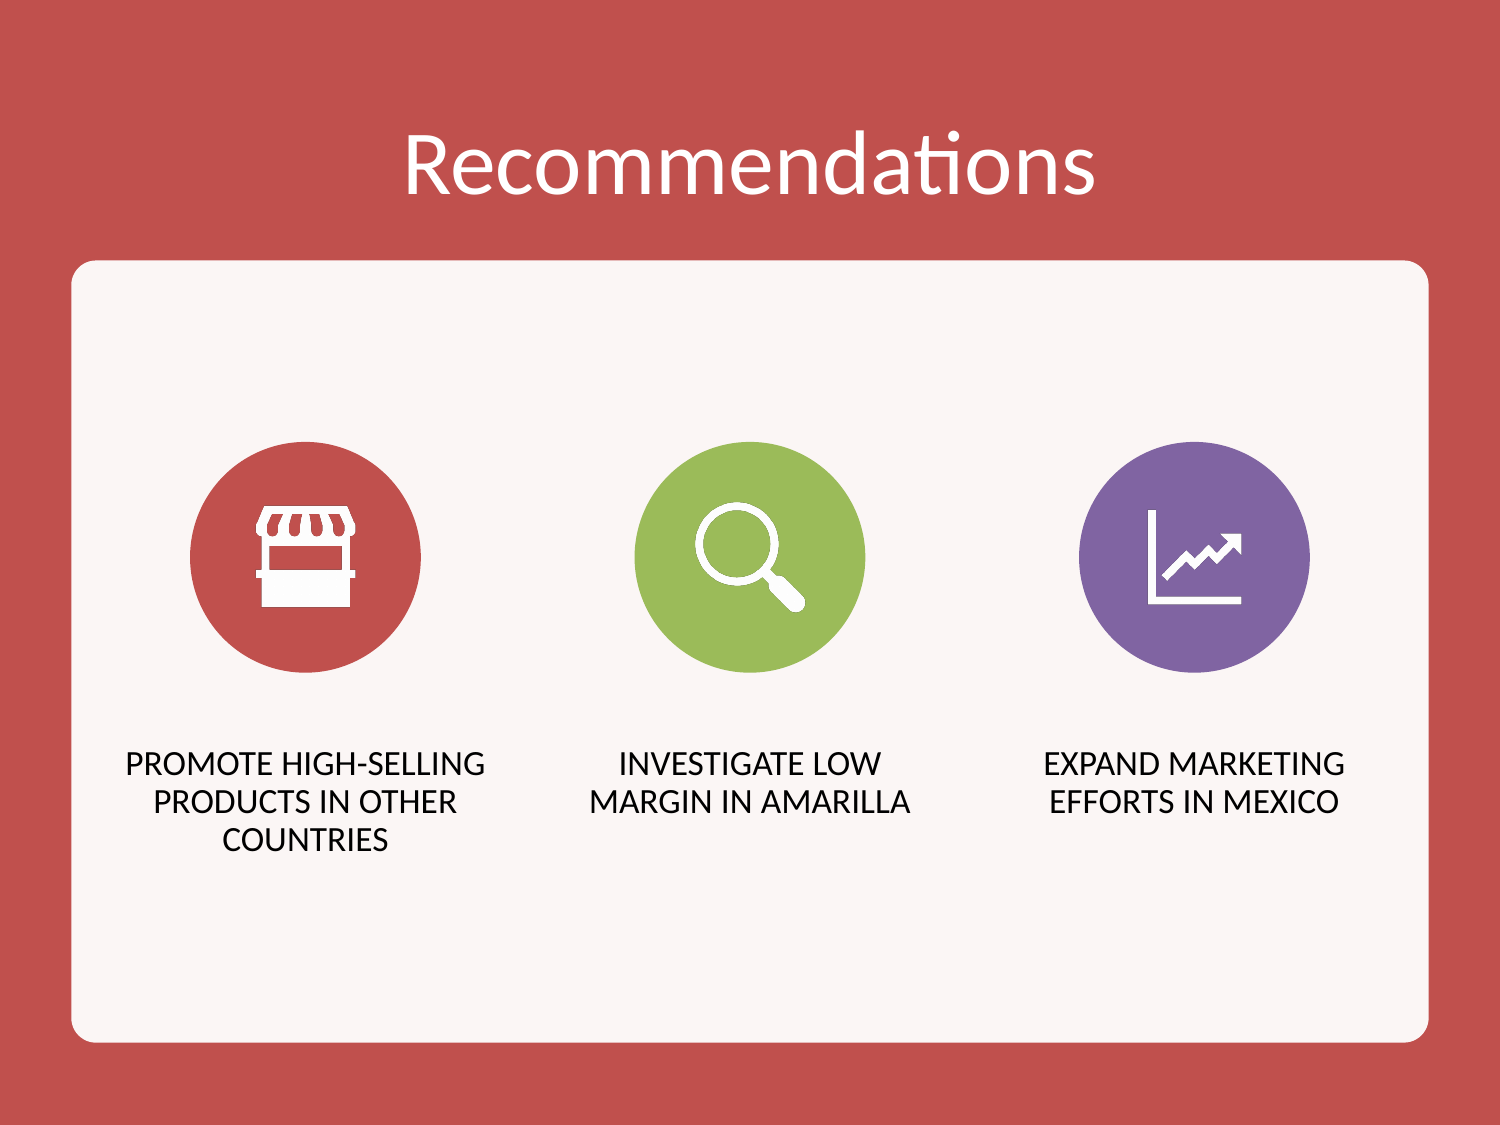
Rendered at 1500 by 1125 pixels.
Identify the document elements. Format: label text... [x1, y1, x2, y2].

text_box [69, 258, 1431, 1045]
text_box [0, 0, 1500, 1125]
title Recommendations [103, 75, 1397, 241]
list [102, 295, 1398, 1010]
